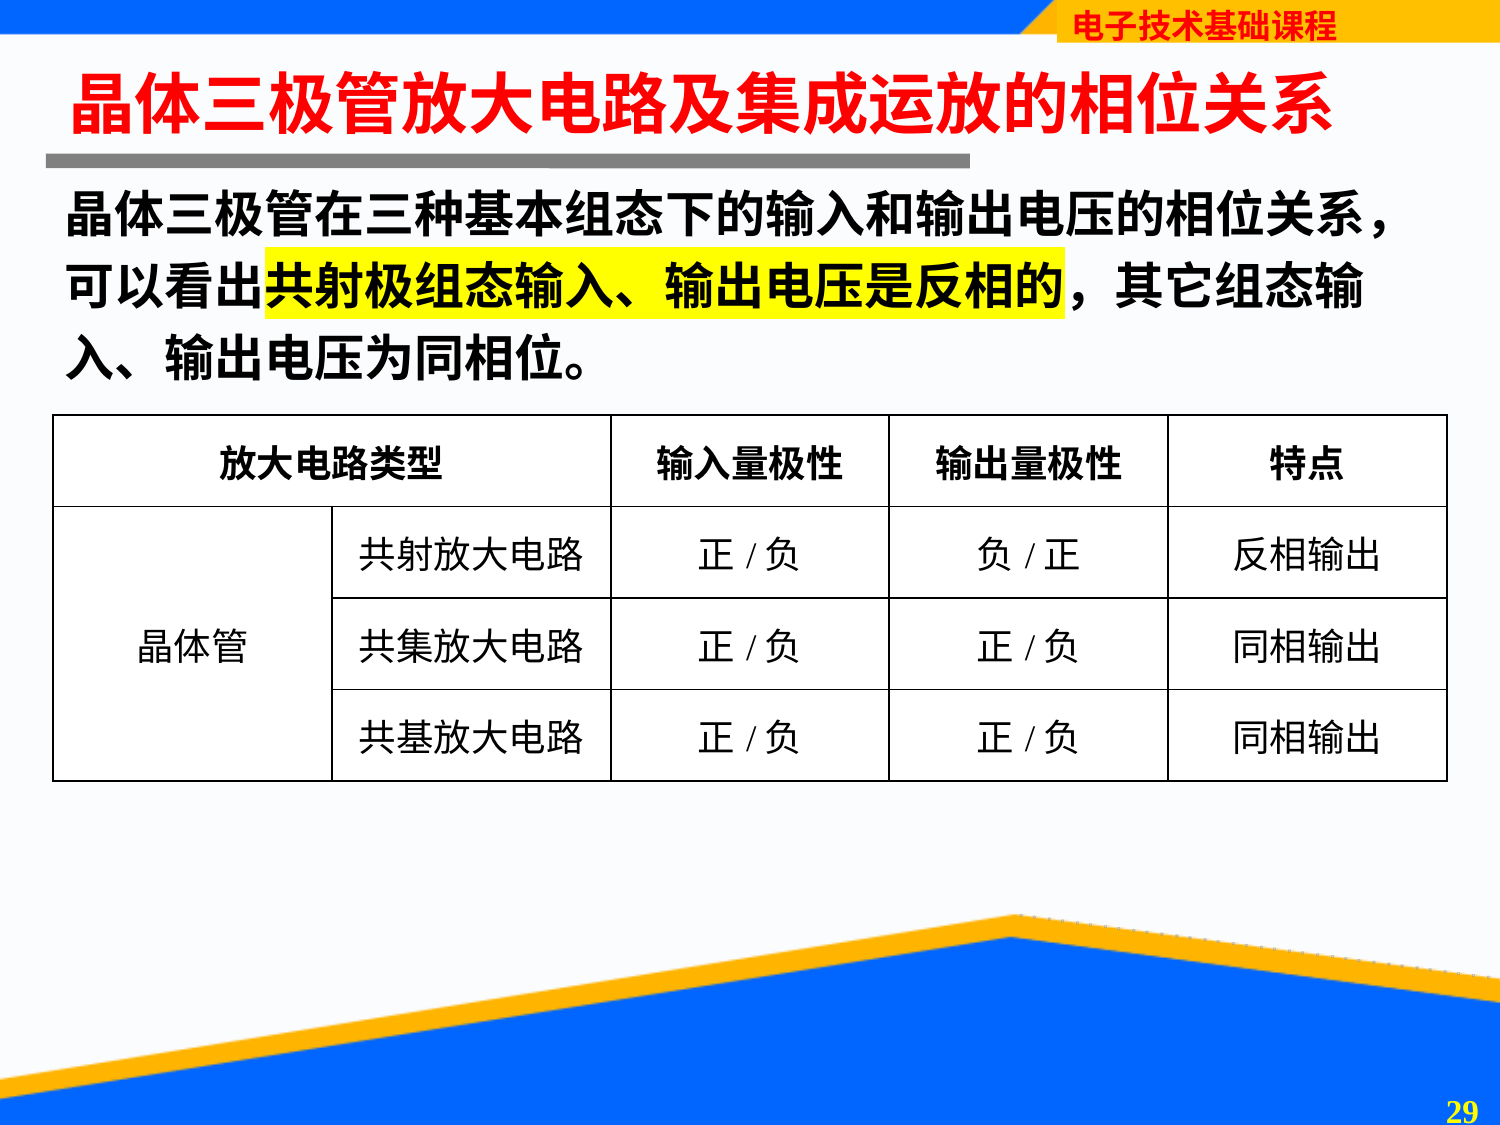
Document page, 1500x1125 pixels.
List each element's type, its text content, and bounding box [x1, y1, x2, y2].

table_cell 正/负 [612, 507, 888, 597]
table_cell 负/正 [890, 507, 1167, 597]
table_cell 共基放大电路 [333, 690, 610, 780]
table_cell 同相输出 [1169, 599, 1446, 689]
table_cell 同相输出 [1169, 690, 1446, 780]
picture [0, 0, 1500, 1125]
table_cell 正/负 [612, 690, 888, 780]
table_cell 正/负 [890, 599, 1167, 689]
table_header 特点 [1169, 416, 1446, 506]
slide_number 28 [1399, 1082, 1495, 1125]
table_header 放大电路类型 [54, 416, 610, 506]
table_header 输出量极性 [890, 416, 1167, 506]
table_cell 晶体管 [54, 507, 331, 780]
table_cell 正/负 [612, 599, 888, 689]
text_box 晶体三极管在三种基本组态下的输入和输出电压的相位关系，可以看出共射极组态输入、输出电压是反相的，其它组态输入、输出电压为同相位。 [50, 163, 1444, 395]
table_cell 反相输出 [1169, 507, 1446, 597]
title 晶体三极管放大电路及集成运放的相位关系 [53, 42, 1500, 161]
table_cell 共射放大电路 [333, 507, 610, 597]
table_cell 共集放大电路 [333, 599, 610, 689]
table_cell 正/负 [890, 690, 1167, 780]
table_header 输入量极性 [612, 416, 888, 506]
